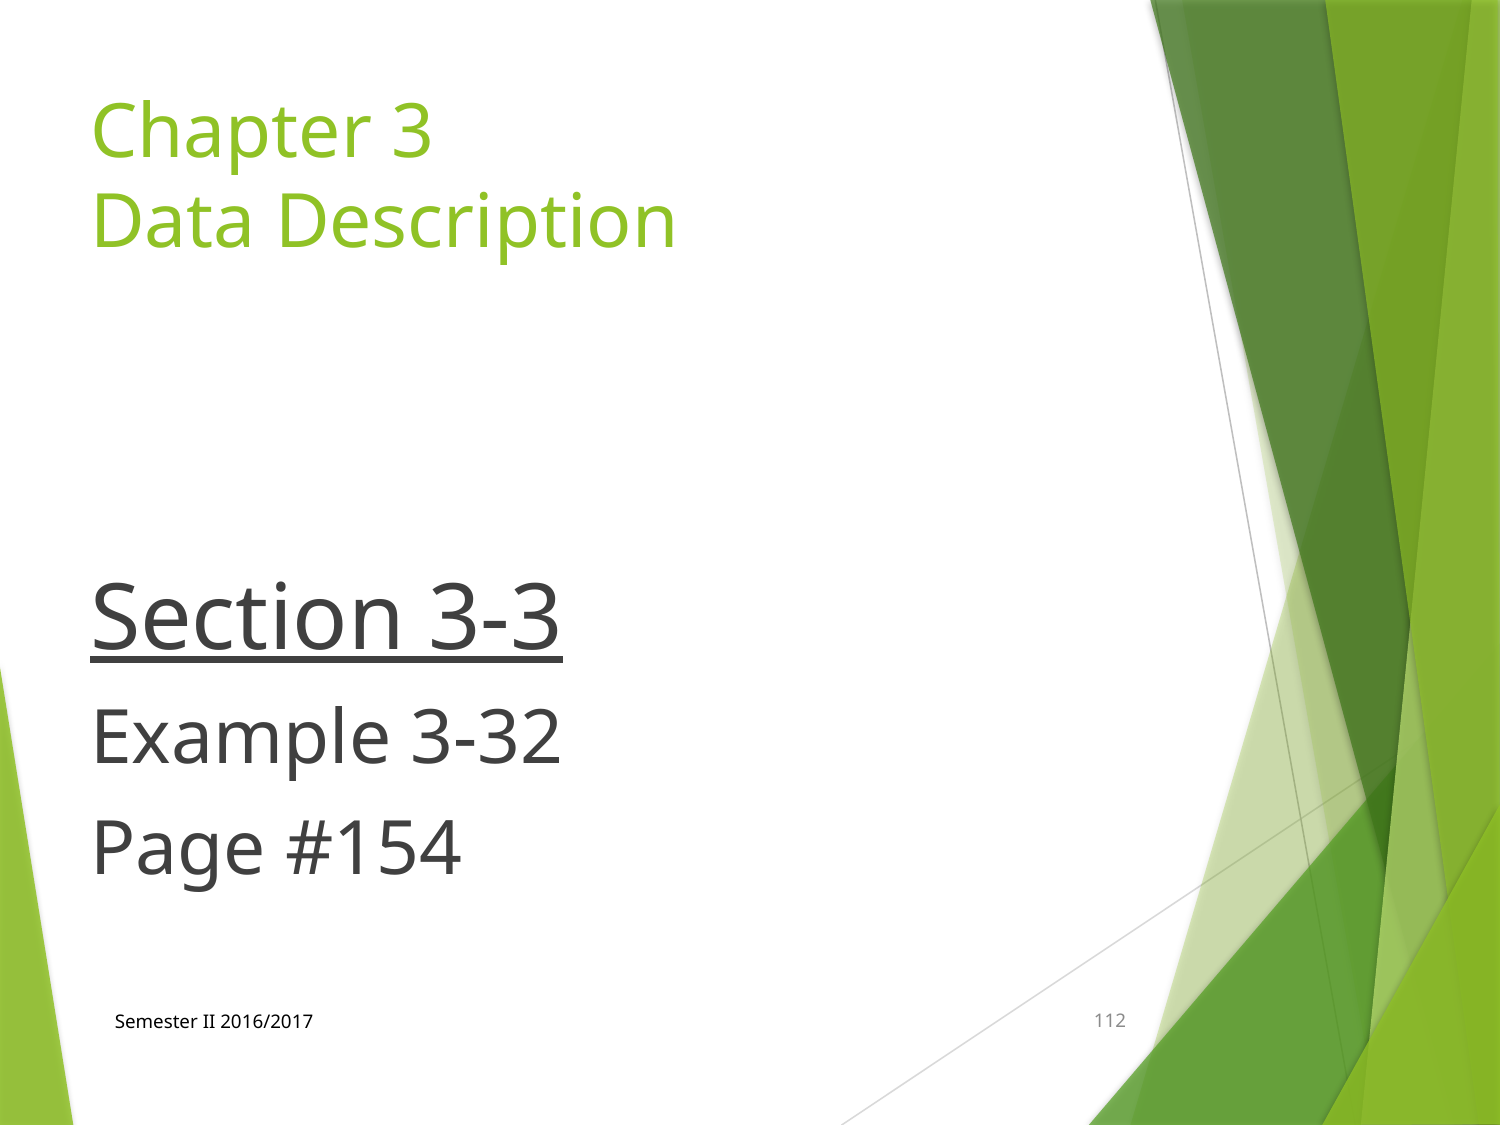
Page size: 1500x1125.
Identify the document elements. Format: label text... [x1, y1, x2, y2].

slide_number 112 [1057, 991, 1142, 1051]
footer Semester II 2016/2017 [99, 991, 859, 1051]
title Chapter 3 Data Description [75, 75, 1425, 388]
list Section 3-3 Example 3-32 Page #154 [75, 549, 1425, 963]
